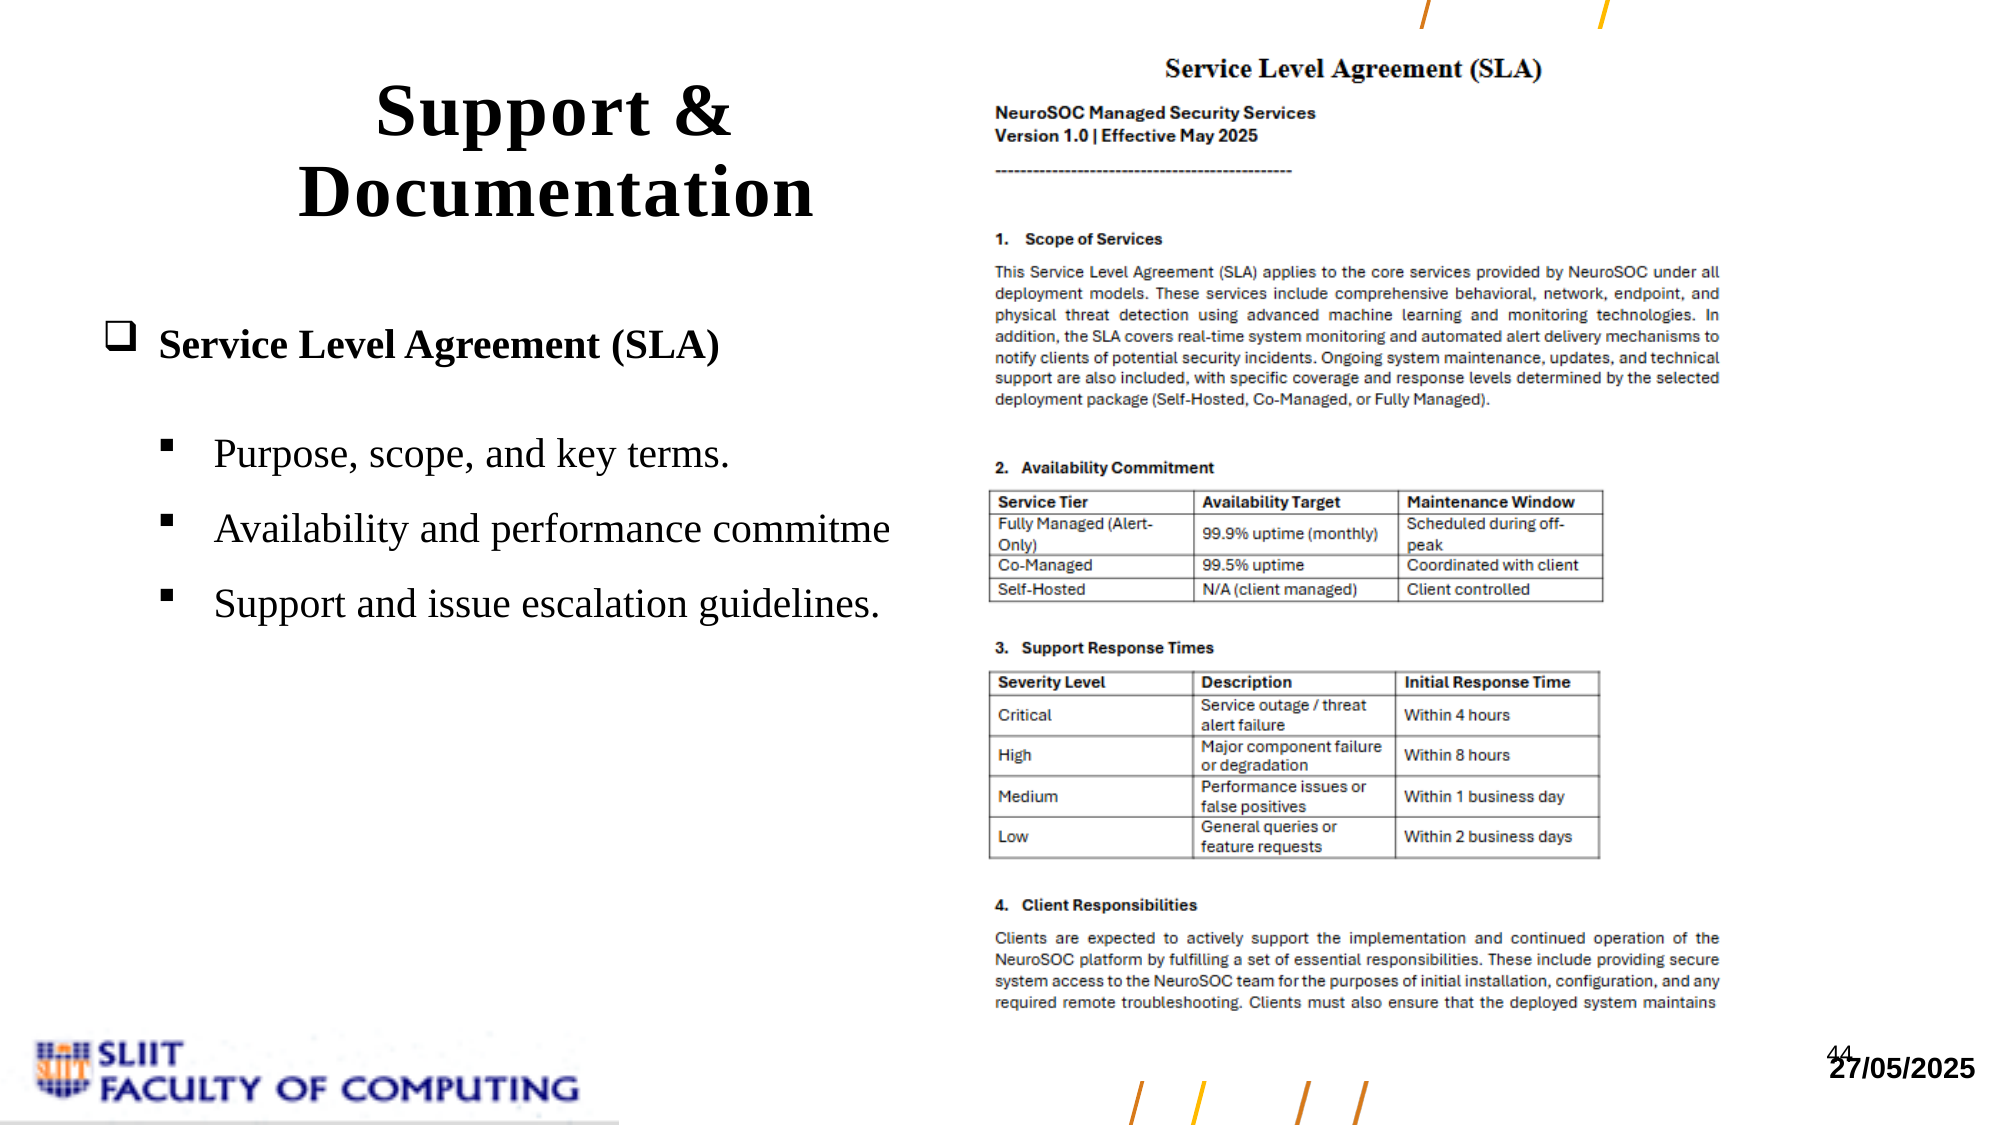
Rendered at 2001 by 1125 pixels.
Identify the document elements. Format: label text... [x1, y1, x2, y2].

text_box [0, 1014, 2000, 1125]
picture [888, 29, 1818, 1082]
text_box [1598, 0, 1611, 26]
text_box Service Level Agreement (SLA) [87, 309, 885, 375]
text_box Purpose, scope, and key terms. Availability and performance commitments. Support and issue escalation guidelines. [142, 393, 885, 709]
title Support & Documentation [101, 0, 1013, 241]
